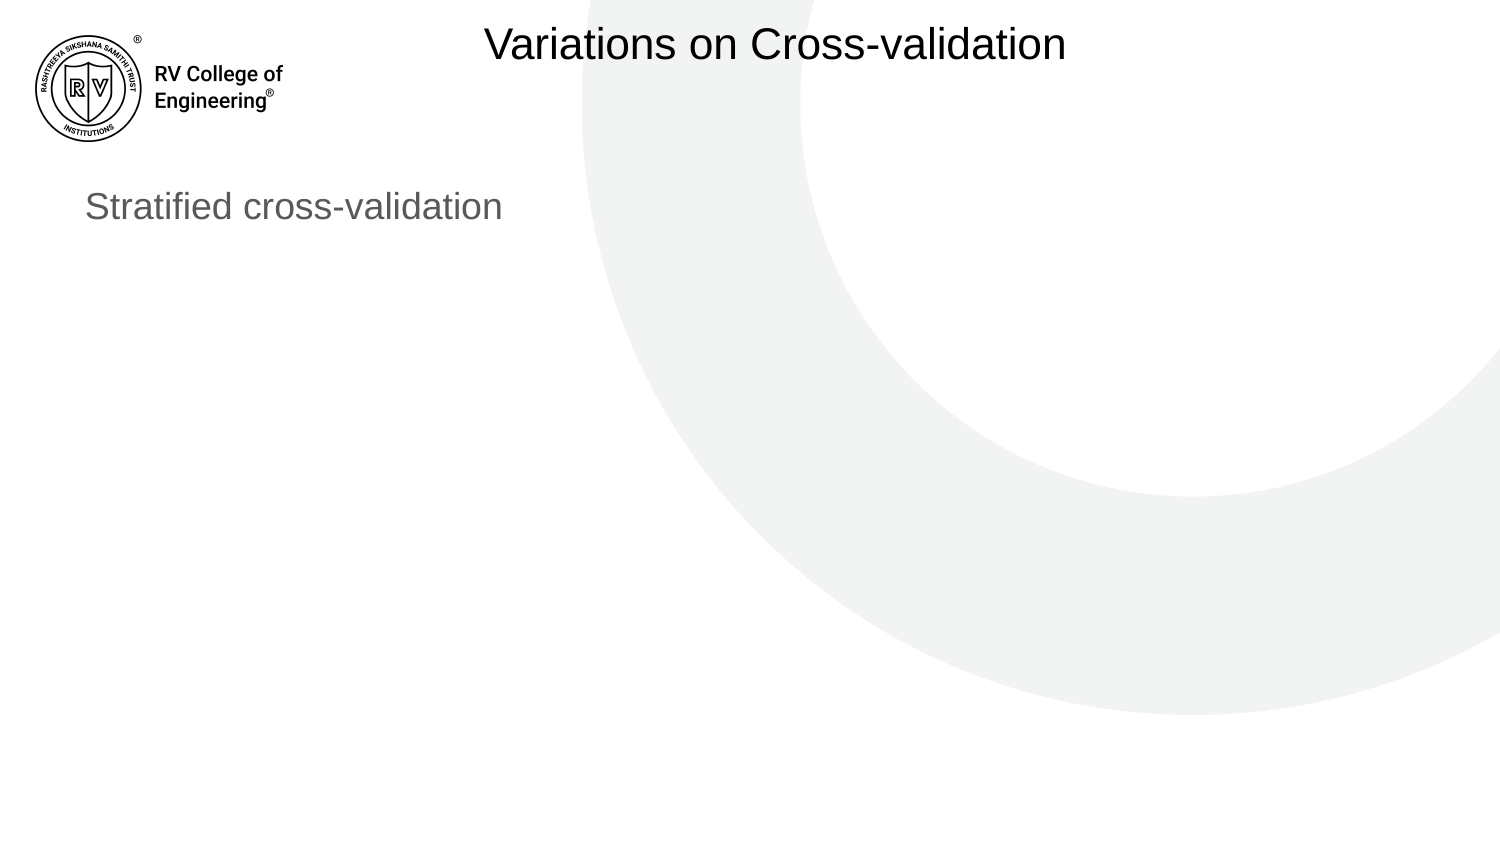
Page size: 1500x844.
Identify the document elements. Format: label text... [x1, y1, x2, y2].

title Variations on Cross-validation [468, 0, 1266, 85]
picture [0, 0, 1500, 844]
list Stratified cross-validation [51, 160, 1449, 808]
